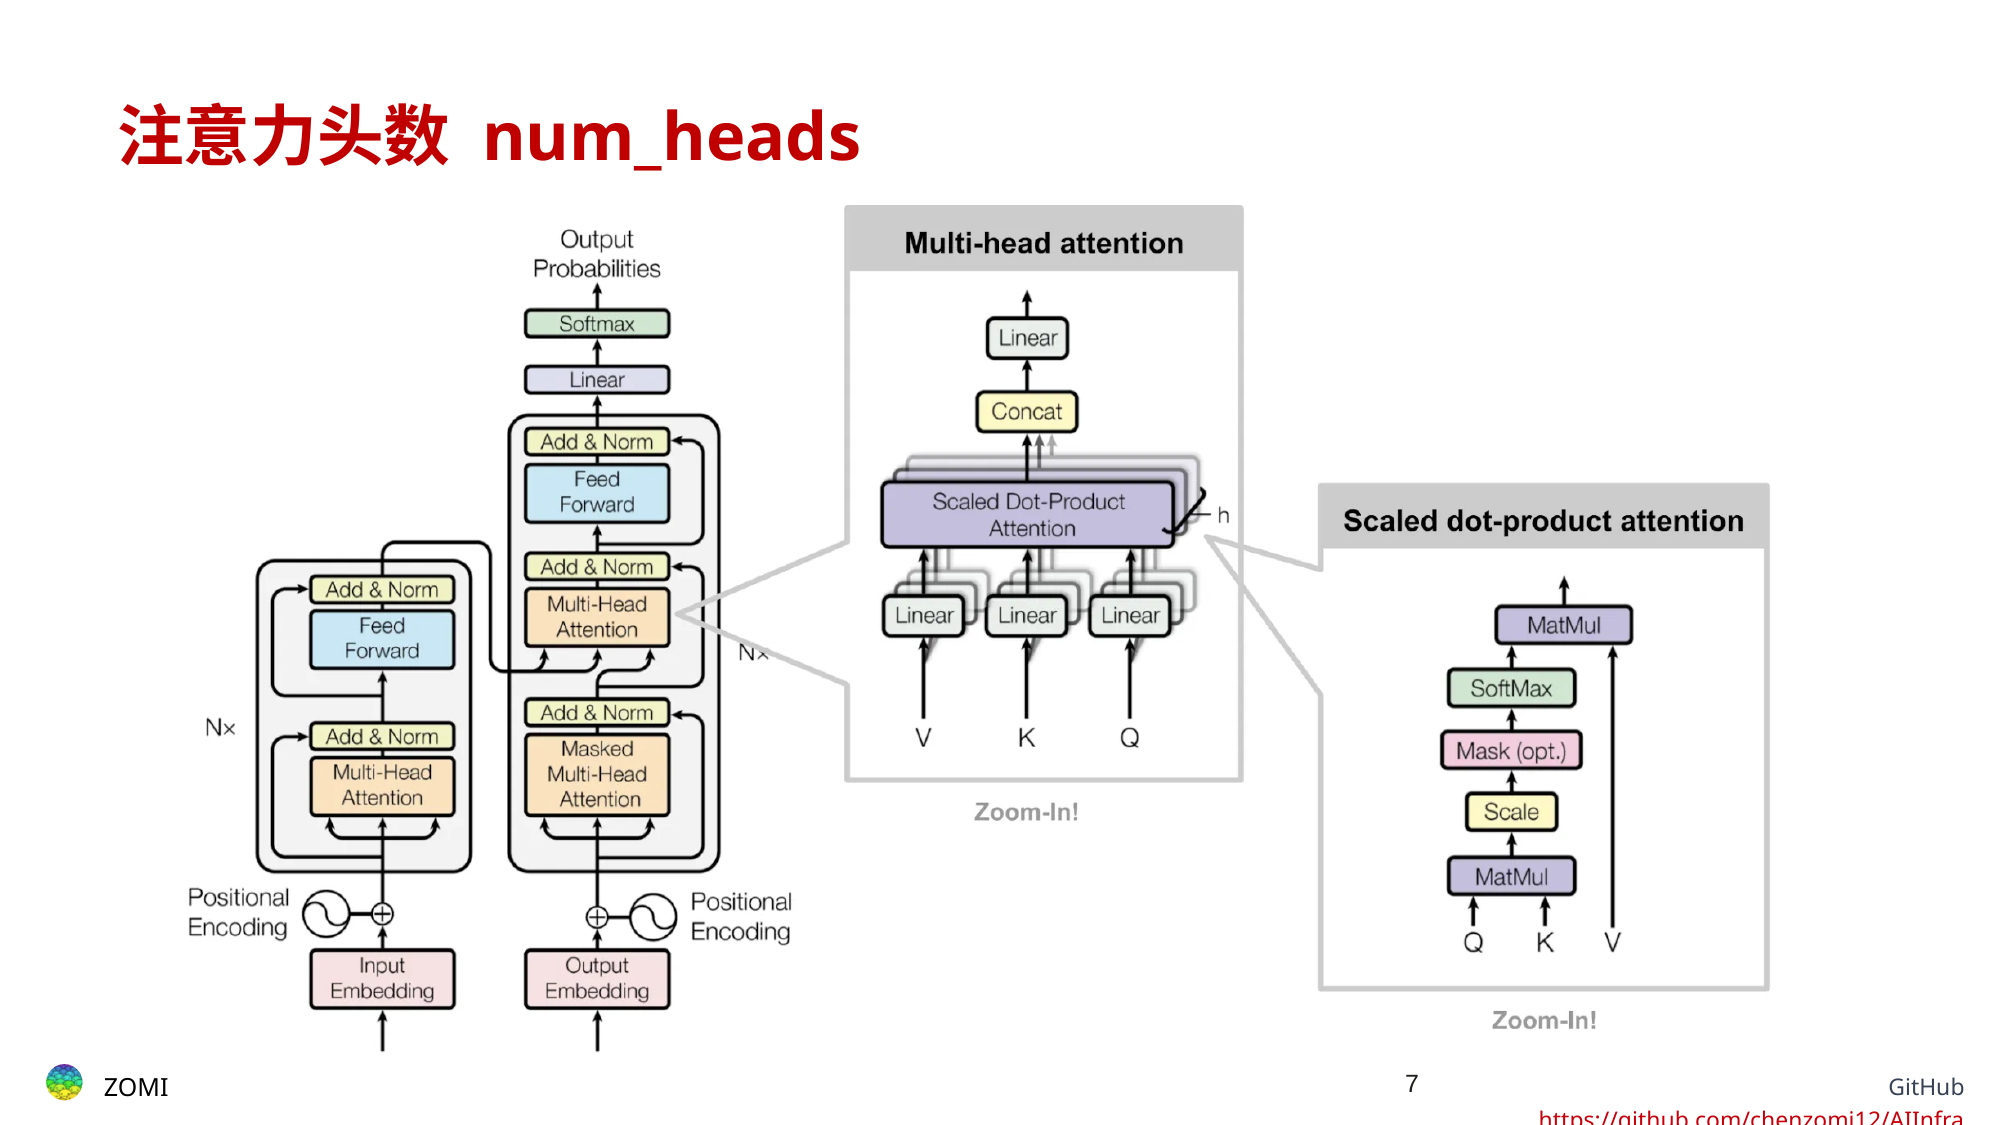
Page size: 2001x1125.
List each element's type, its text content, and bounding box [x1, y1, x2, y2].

title 注意力头数 num_heads [102, 85, 1901, 183]
picture [163, 186, 1797, 1059]
picture [47, 1065, 82, 1100]
